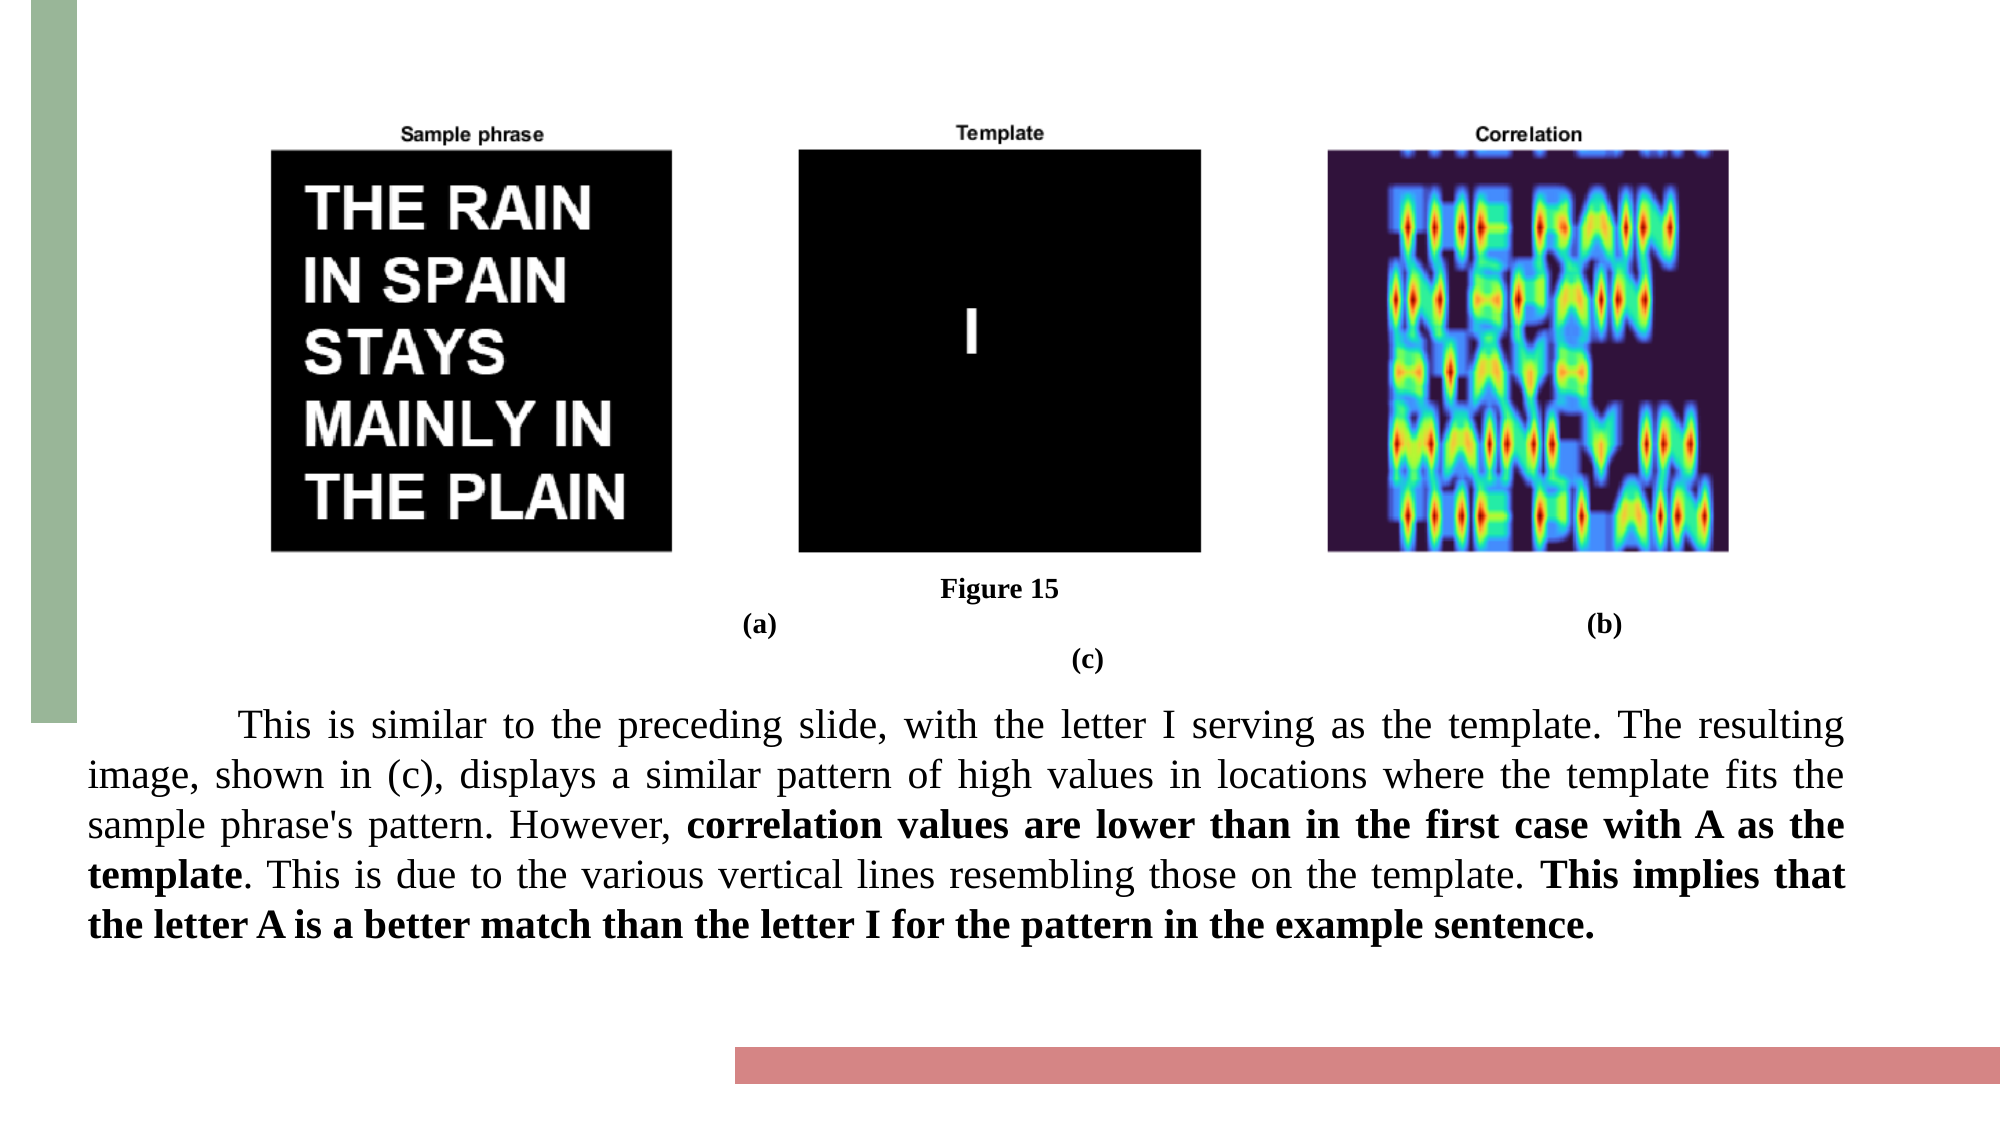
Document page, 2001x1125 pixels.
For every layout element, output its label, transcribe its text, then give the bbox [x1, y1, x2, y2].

text_box This is similar to the preceding slide, with the letter I serving as the template. The resulting image, shown in (c), displays a similar pattern of high values in locations where the template fits the sample phrase's pattern. However, correlation values are lower than in the first case with A as the template. This is due to the various vertical lines resembling those on the template. This implies that the letter A is a better match than the letter I for the pattern in the example sentence. [72, 592, 1862, 1052]
text_box Figure 15 (a) (b) (c) [277, 564, 1722, 592]
text_box [31, 0, 77, 723]
text_box [735, 1047, 2000, 1084]
picture [259, 105, 1741, 564]
